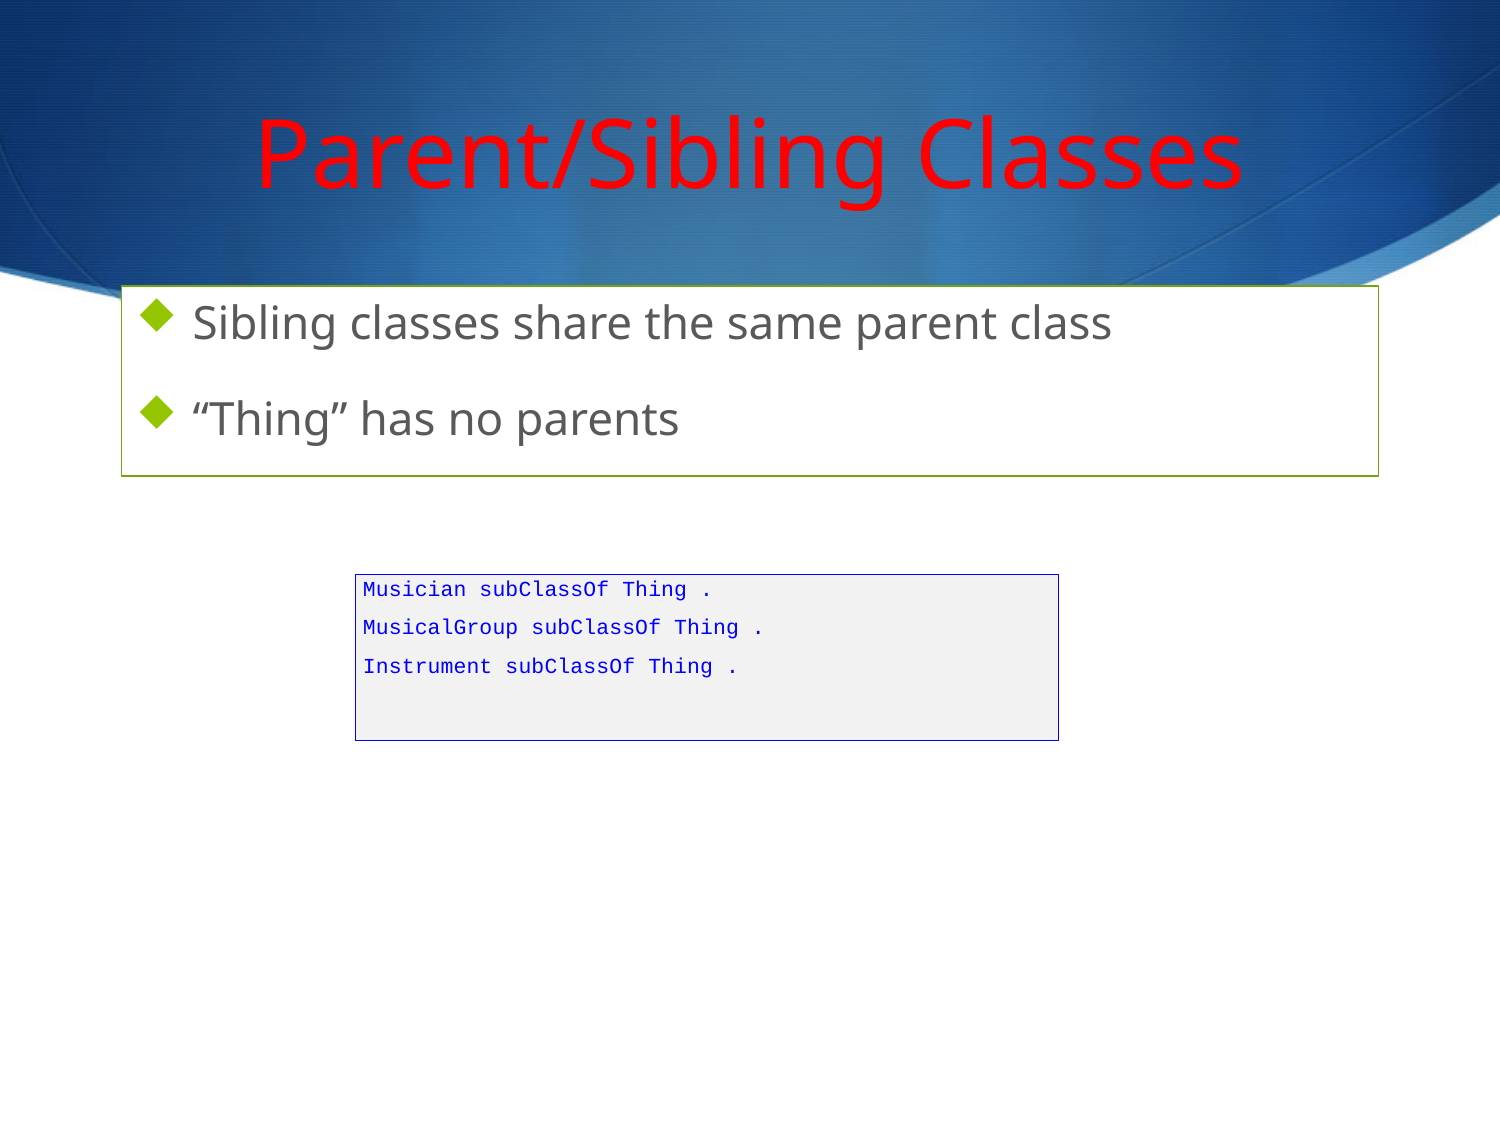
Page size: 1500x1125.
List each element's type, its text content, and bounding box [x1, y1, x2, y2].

picture [0, 0, 1500, 1125]
list Sibling classes share the same parent class “Thing” has no parents [121, 285, 1379, 477]
title Parent/Sibling Classes [75, 56, 1425, 245]
text_box Musician subClassOf Thing . MusicalGroup subClassOf Thing . Instrument subClassOf Thing . [355, 574, 1059, 741]
